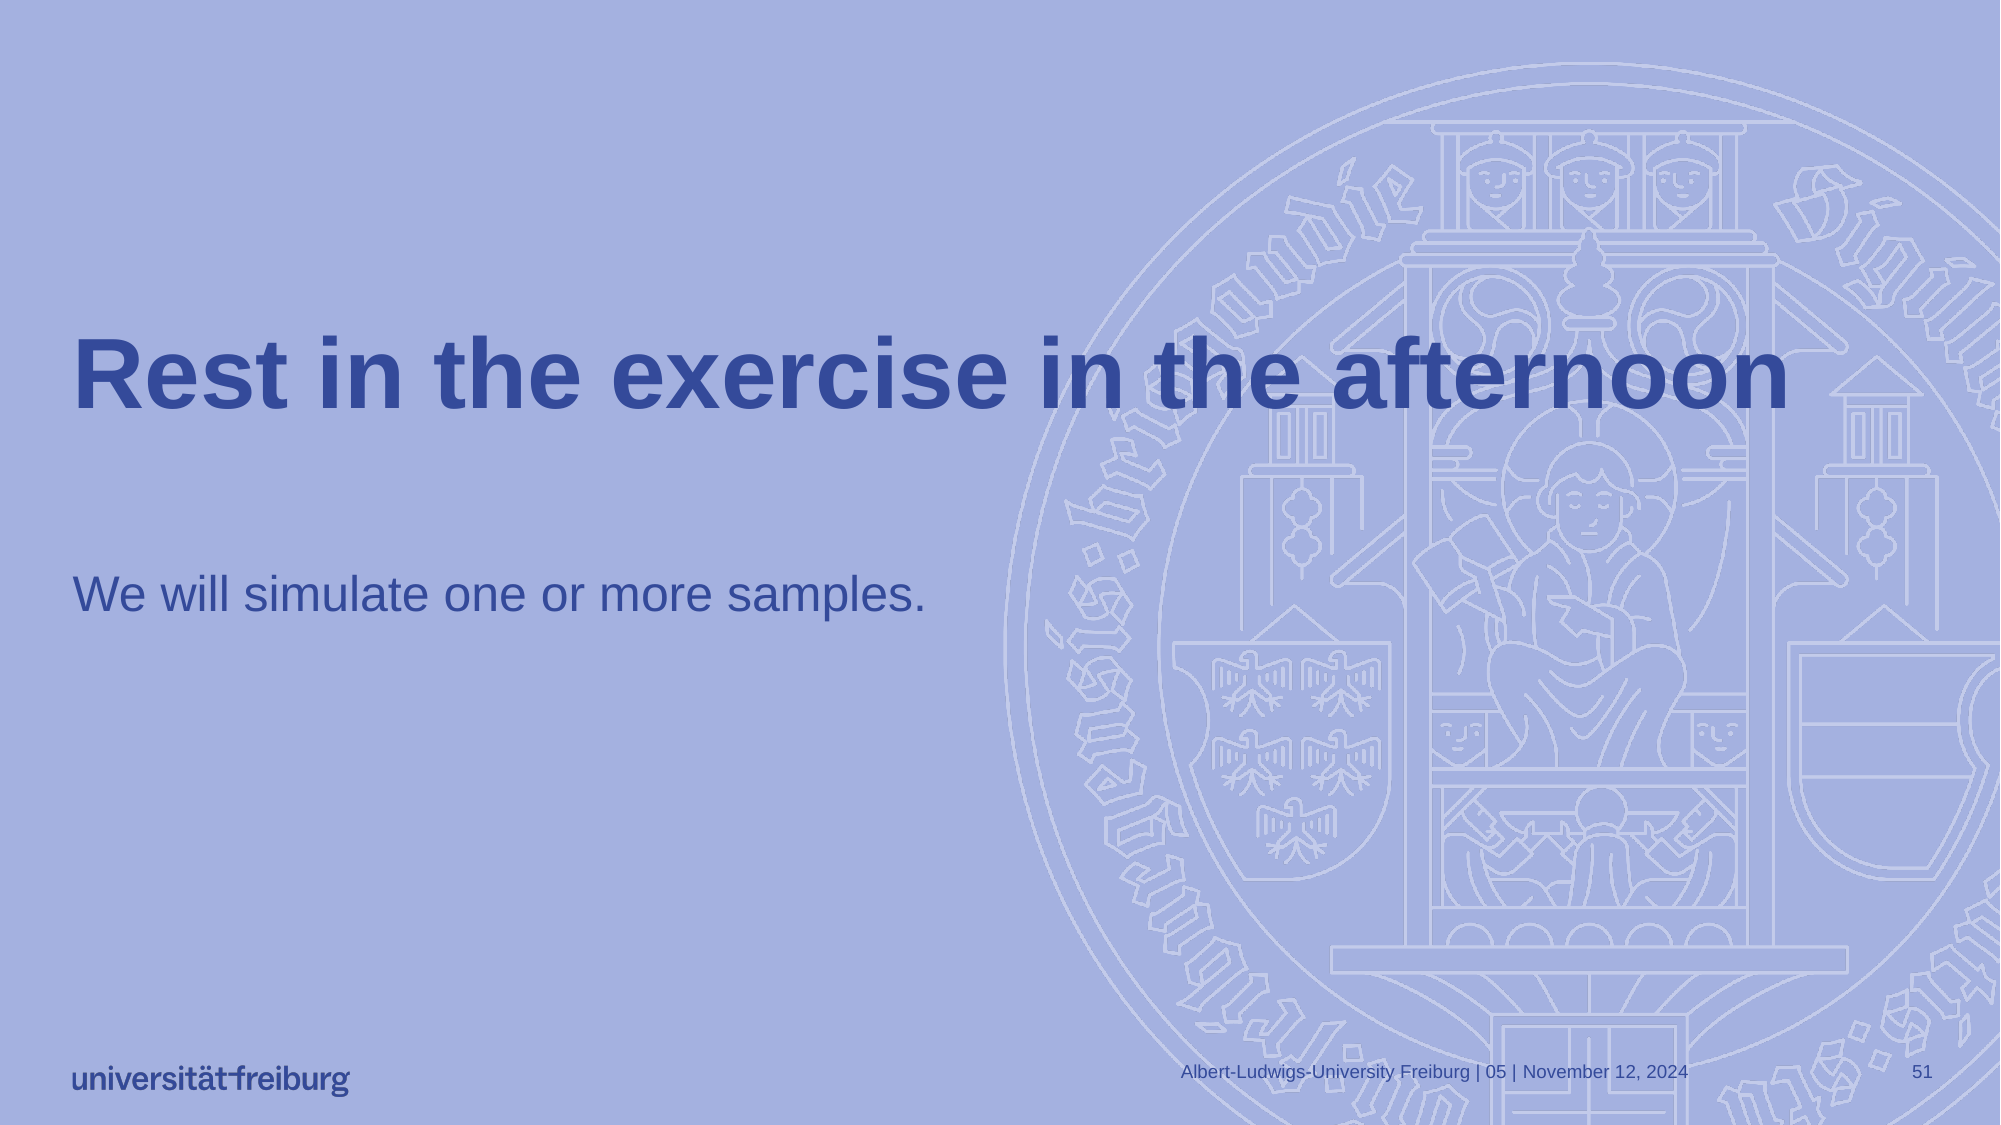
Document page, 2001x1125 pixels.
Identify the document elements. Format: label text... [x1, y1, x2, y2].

list We will simulate one or more samples. [72, 562, 1933, 723]
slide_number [1517, 1060, 1754, 1090]
slide_number 51 [1873, 1060, 1933, 1090]
picture [1003, 62, 2000, 1125]
footer Albert-Ludwigs-University Freiburg | 05 | [488, 1060, 1517, 1090]
picture [72, 1065, 351, 1097]
title Rest in the exercise in the afternoon [72, 308, 1933, 546]
